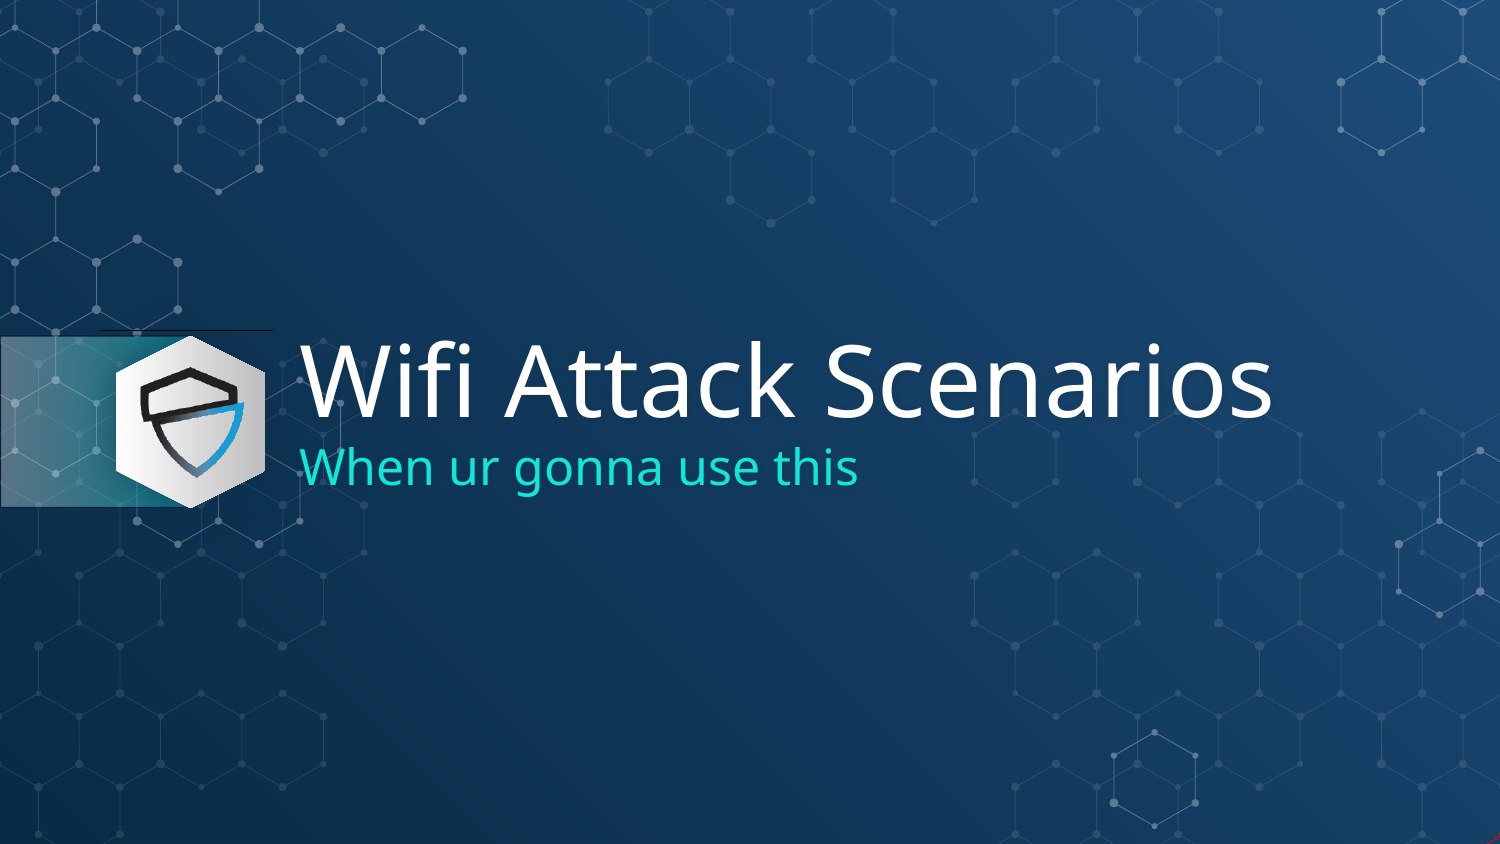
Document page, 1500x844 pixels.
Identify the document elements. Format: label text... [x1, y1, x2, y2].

picture [100, 330, 273, 514]
title Wifi Attack Scenarios [299, 338, 1388, 433]
subtitle When ur gonna use this [299, 435, 1388, 499]
